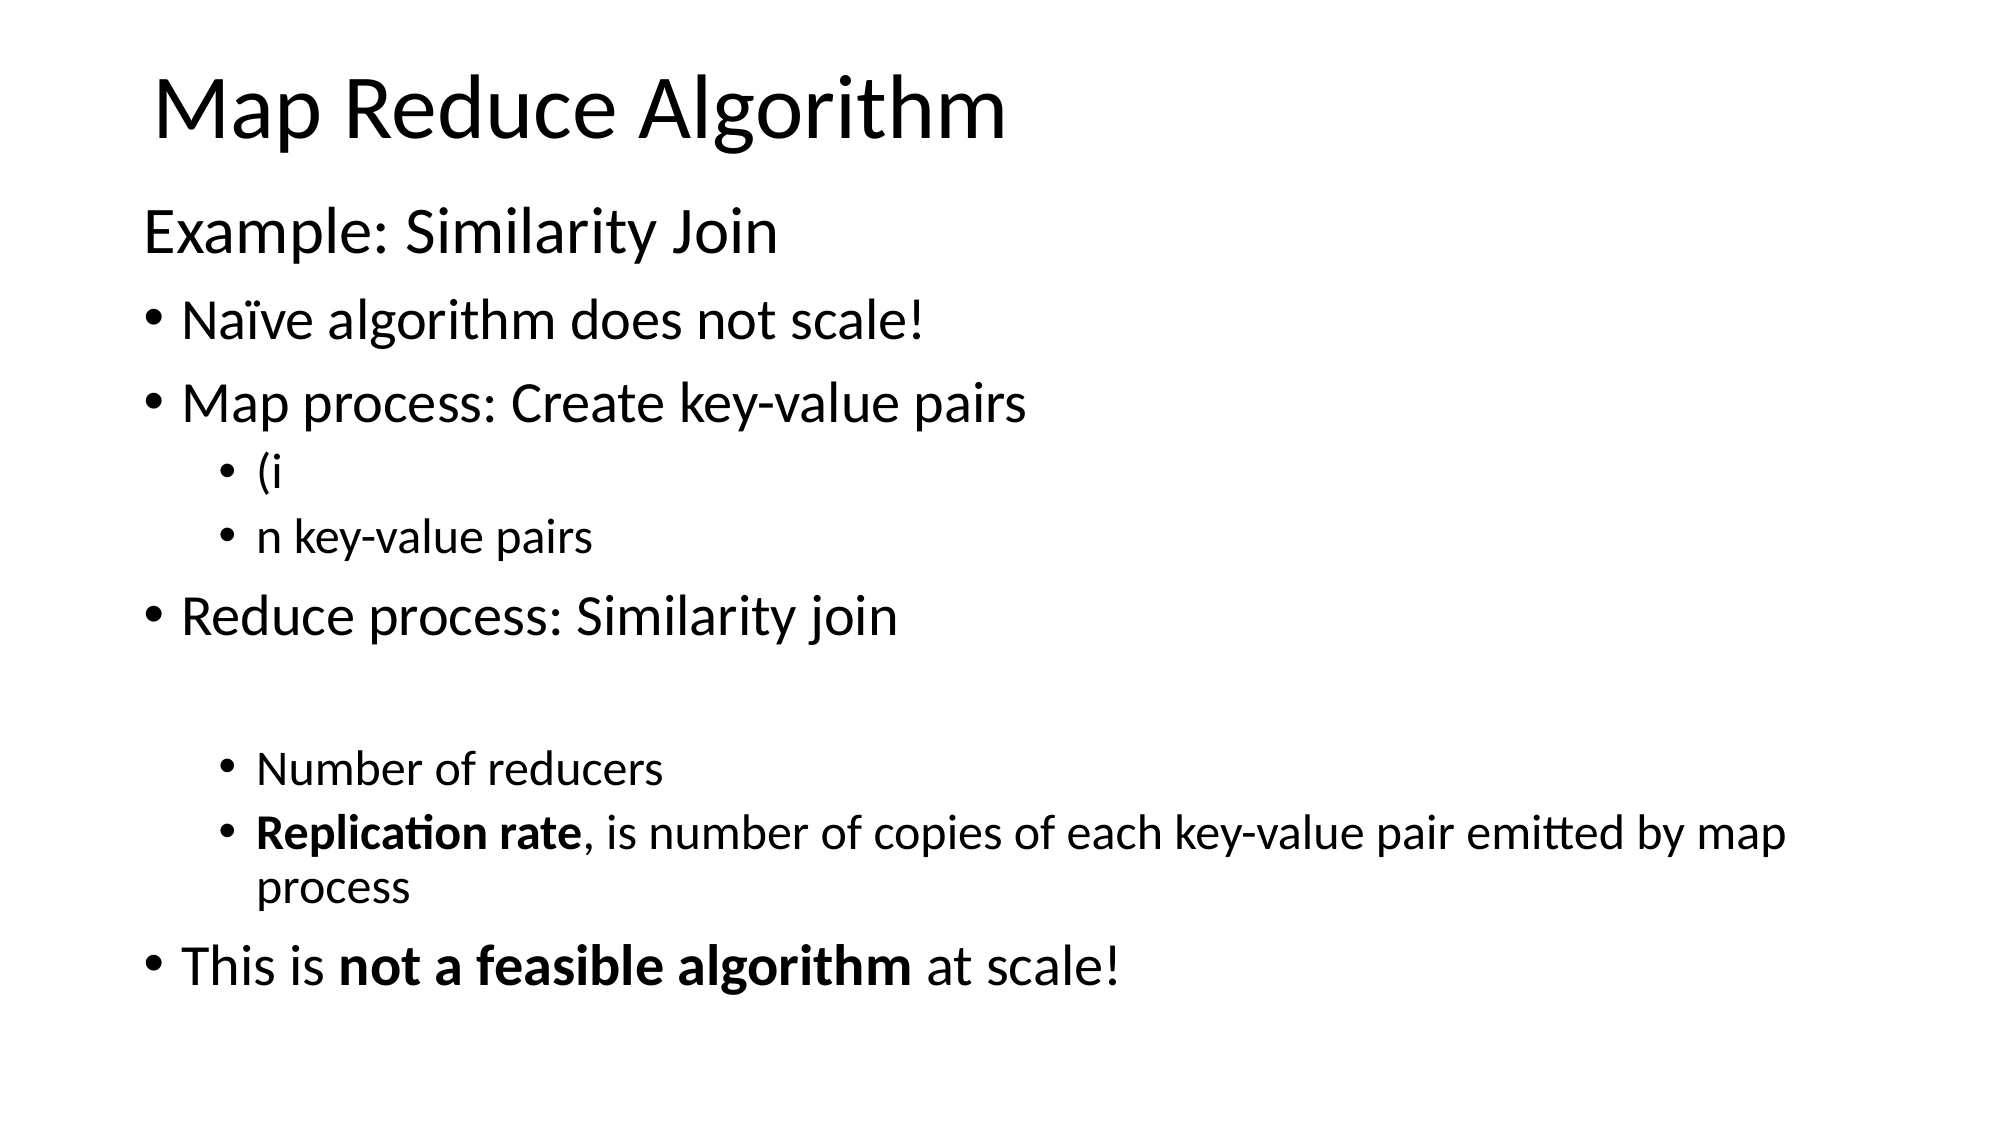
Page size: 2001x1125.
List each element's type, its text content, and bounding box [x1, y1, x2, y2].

text_box Map Reduce Algorithm [137, 0, 1863, 218]
